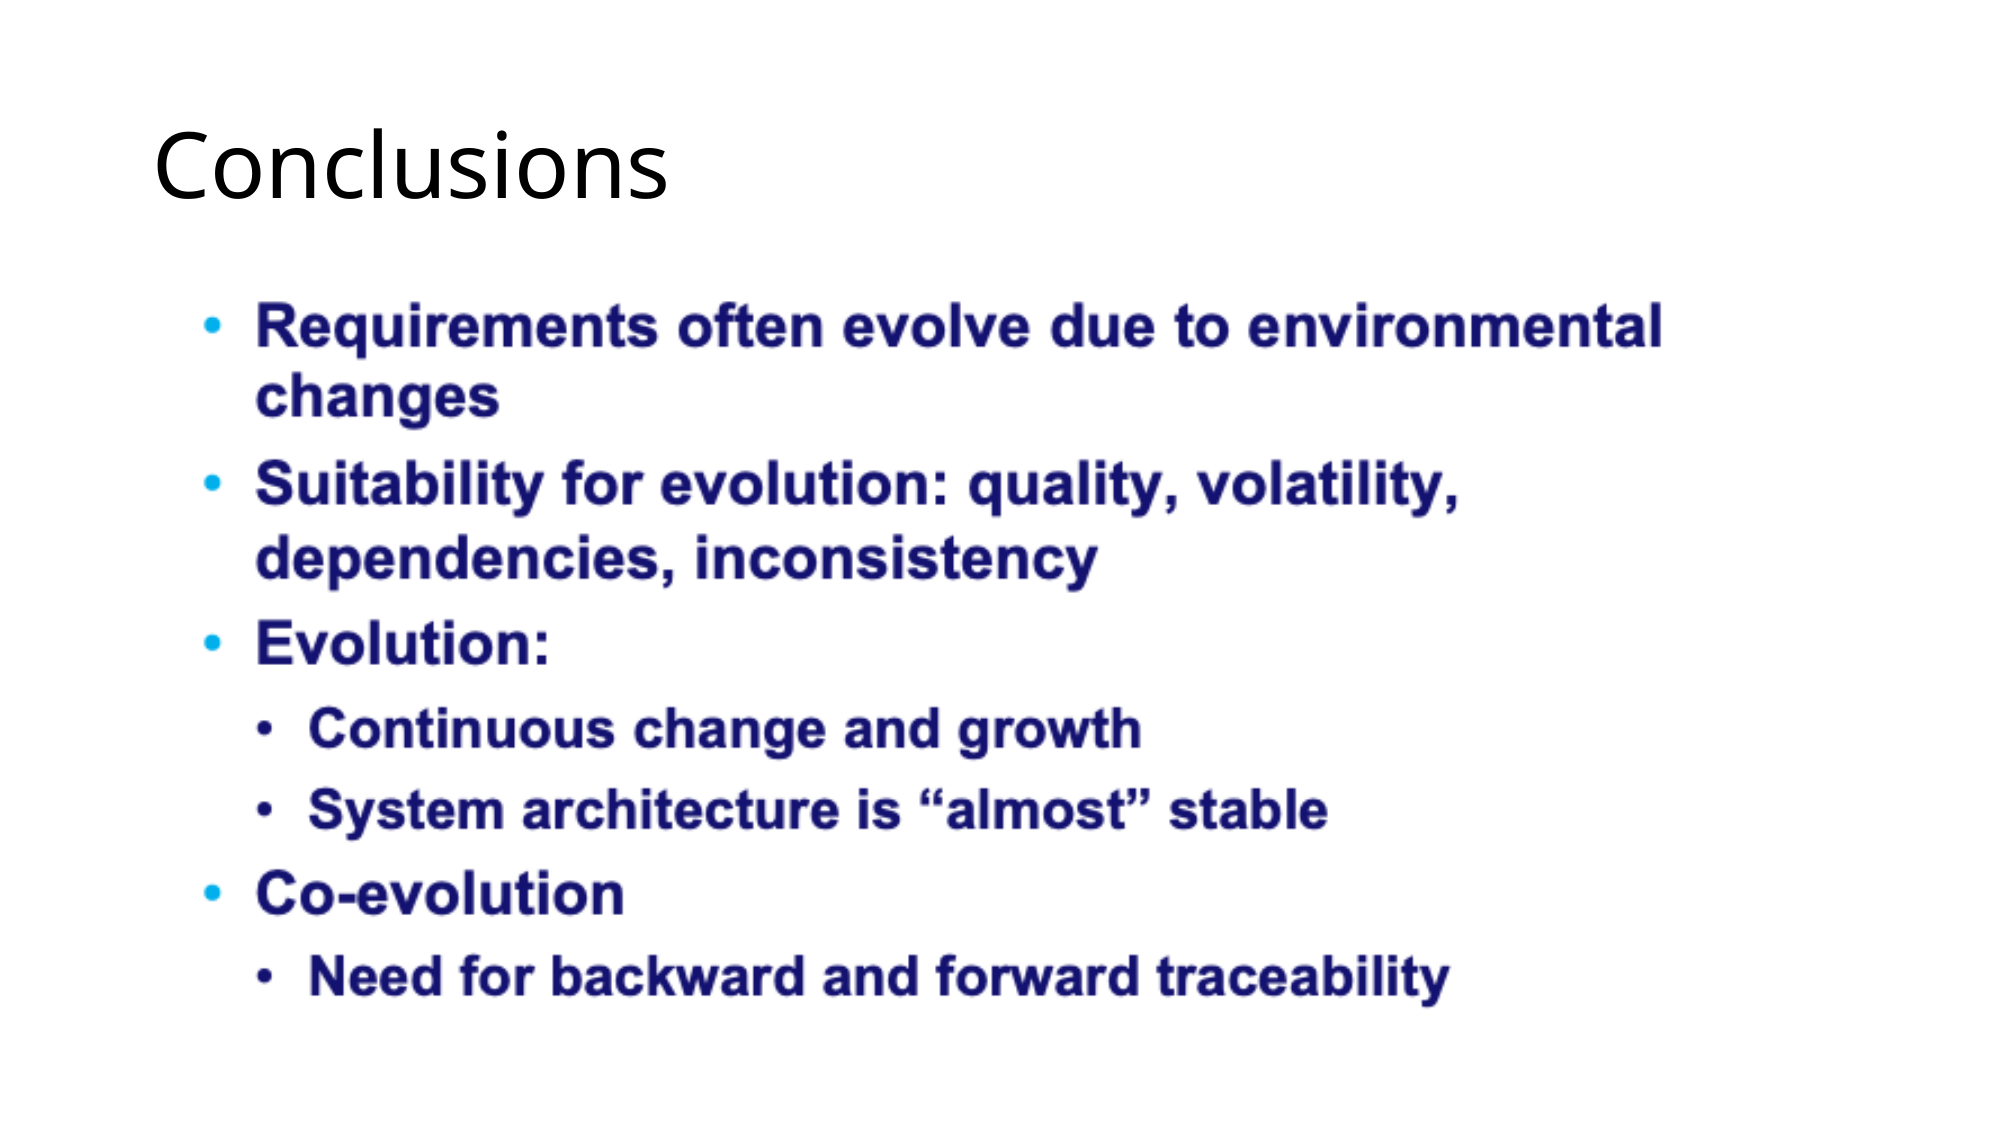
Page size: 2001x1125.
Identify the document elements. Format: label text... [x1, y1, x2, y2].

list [136, 272, 1758, 1093]
title Conclusions [137, 59, 1863, 278]
